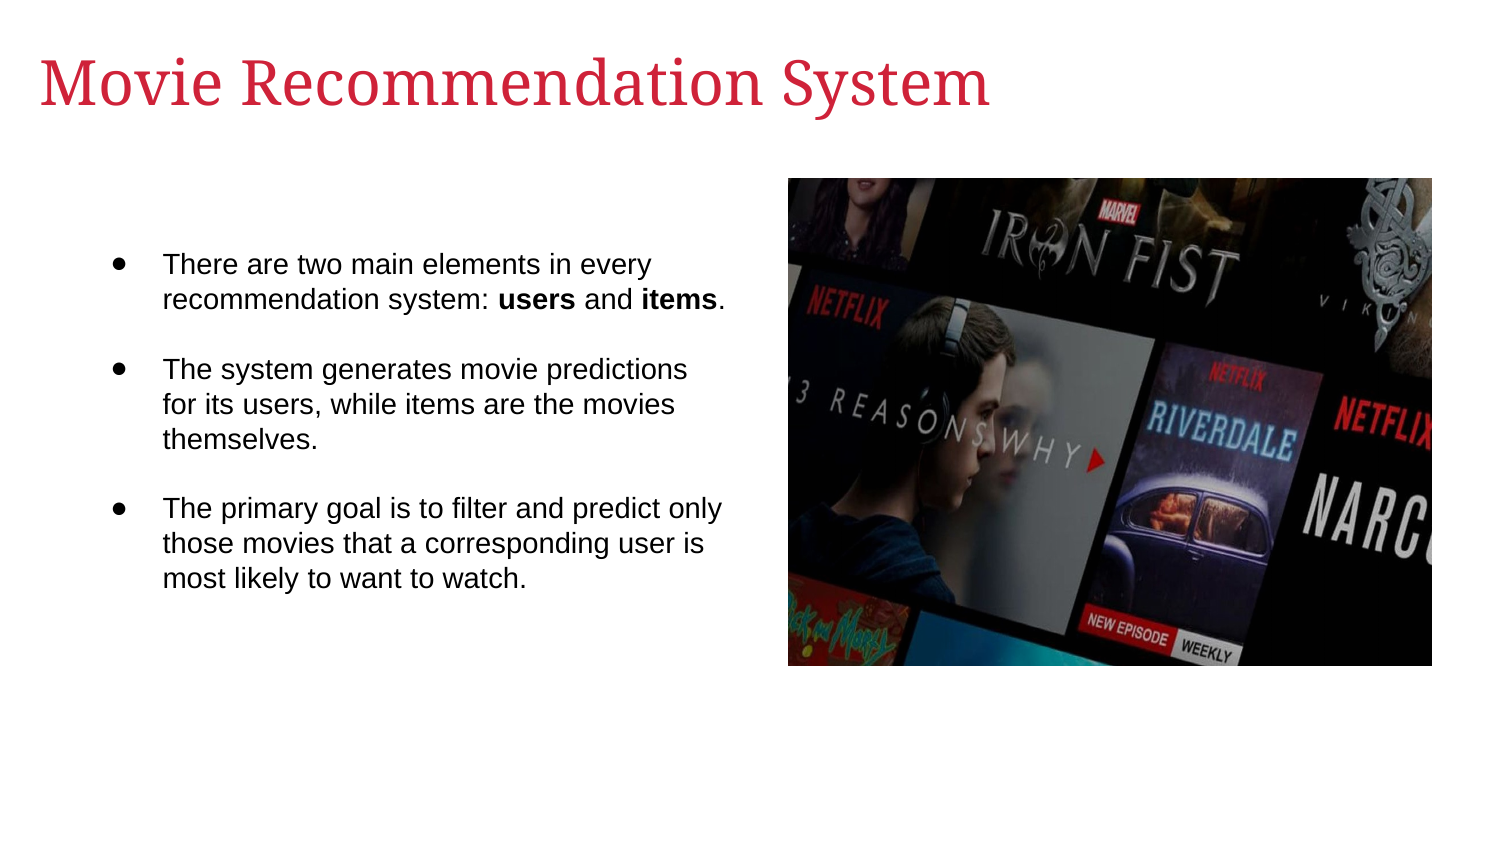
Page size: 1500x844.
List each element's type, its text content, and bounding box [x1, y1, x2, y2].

picture [788, 178, 1432, 666]
list There are two main elements in every recommendation system: users and items. The system generates movie predictions for its users, while items are the movies themselves. The primary goal is to filter and predict only those movies that a corresponding user is most likely to want to watch. [87, 245, 730, 720]
title Movie Recommendation System [39, 43, 1408, 185]
